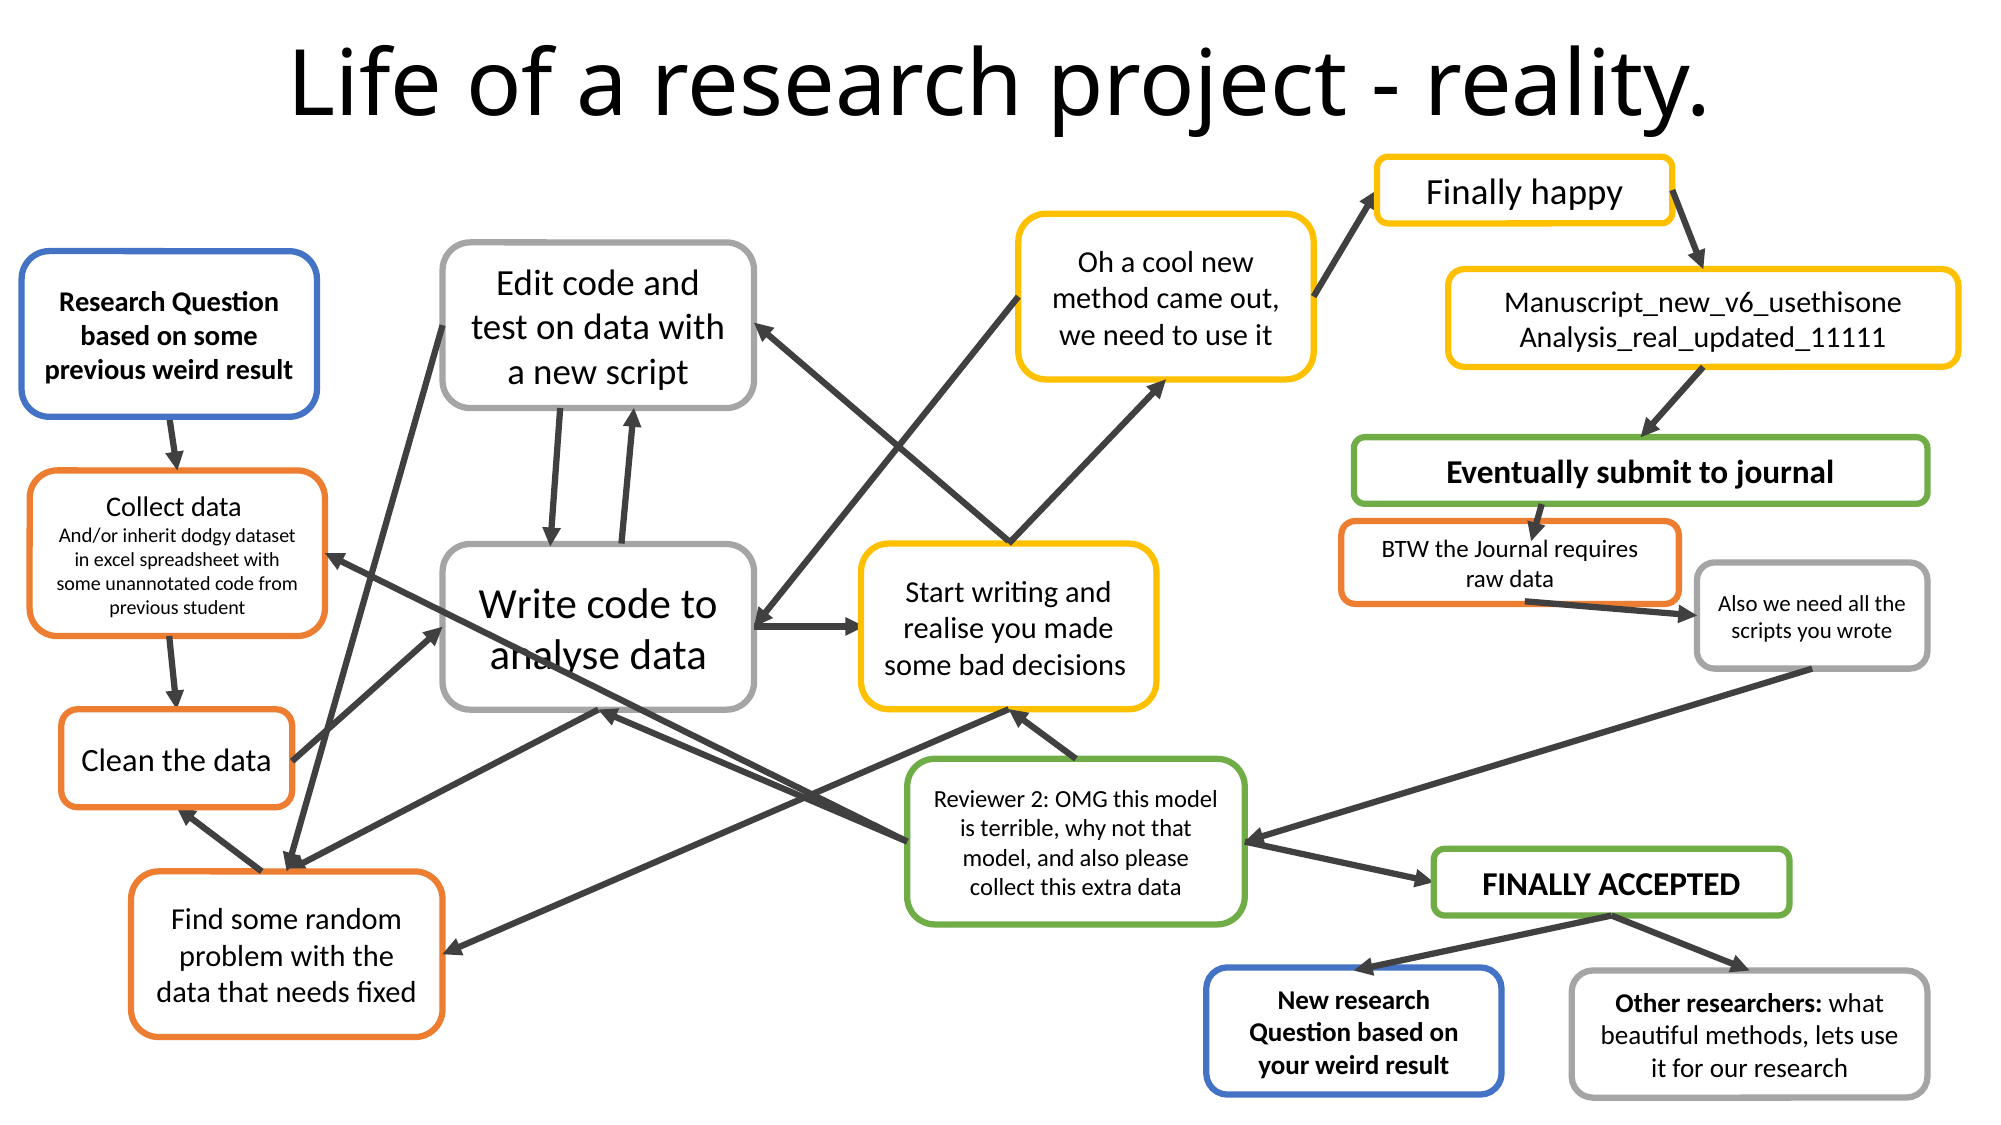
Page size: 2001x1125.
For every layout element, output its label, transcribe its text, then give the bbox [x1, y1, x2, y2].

text_box FINALLY ACCEPTED [1432, 847, 1791, 917]
text_box Collect data And/or inherit dodgy dataset in excel spreadsheet with some unannotated code from previous student [28, 469, 286, 638]
text_box Reviewer 2: OMG this model is terrible, why not that model, and also please collect this extra data [1009, 757, 1246, 926]
text_box Research Question based on some previous weird result [20, 250, 318, 418]
text_box Other researchers: what beautiful methods, lets use it for our research [1570, 969, 1929, 1099]
text_box New research Question based on your weird result [1205, 966, 1503, 1096]
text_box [1611, 915, 1750, 971]
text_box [1672, 189, 1704, 269]
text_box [169, 416, 178, 471]
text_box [550, 407, 561, 547]
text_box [1640, 366, 1704, 438]
text_box Oh a cool new method came out, we need to use it [1017, 212, 1315, 381]
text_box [442, 709, 1009, 955]
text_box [1008, 709, 1076, 759]
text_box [1524, 601, 1697, 616]
title Life of a research project - reality. [137, 0, 1863, 195]
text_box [1244, 842, 1434, 883]
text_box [1019, 379, 1166, 544]
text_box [598, 709, 908, 842]
text_box Finally happy [1376, 155, 1674, 225]
text_box Eventually submit to journal [1352, 436, 1929, 505]
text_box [1244, 668, 1813, 842]
text_box Edit code and test on data with a new script [441, 241, 756, 410]
text_box Manuscript_new_v6_usethisone Analysis_real_updated_11111 [1447, 268, 1960, 368]
text_box Start writing and realise you made some bad decisions [908, 544, 1158, 711]
text_box BTW the Journal requires raw data [1340, 520, 1680, 605]
text_box Find some random problem with the data that needs fixed [129, 870, 444, 1039]
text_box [169, 635, 177, 710]
text_box Clean the data [60, 708, 286, 809]
text_box Write code to analyse data [448, 542, 749, 553]
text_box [176, 807, 262, 872]
text_box Also we need all the scripts you wrote [1695, 561, 1929, 670]
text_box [286, 325, 443, 872]
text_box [1353, 915, 1611, 971]
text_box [1531, 504, 1542, 542]
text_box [1313, 189, 1378, 297]
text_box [443, 553, 908, 842]
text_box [621, 407, 634, 544]
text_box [754, 296, 1019, 627]
